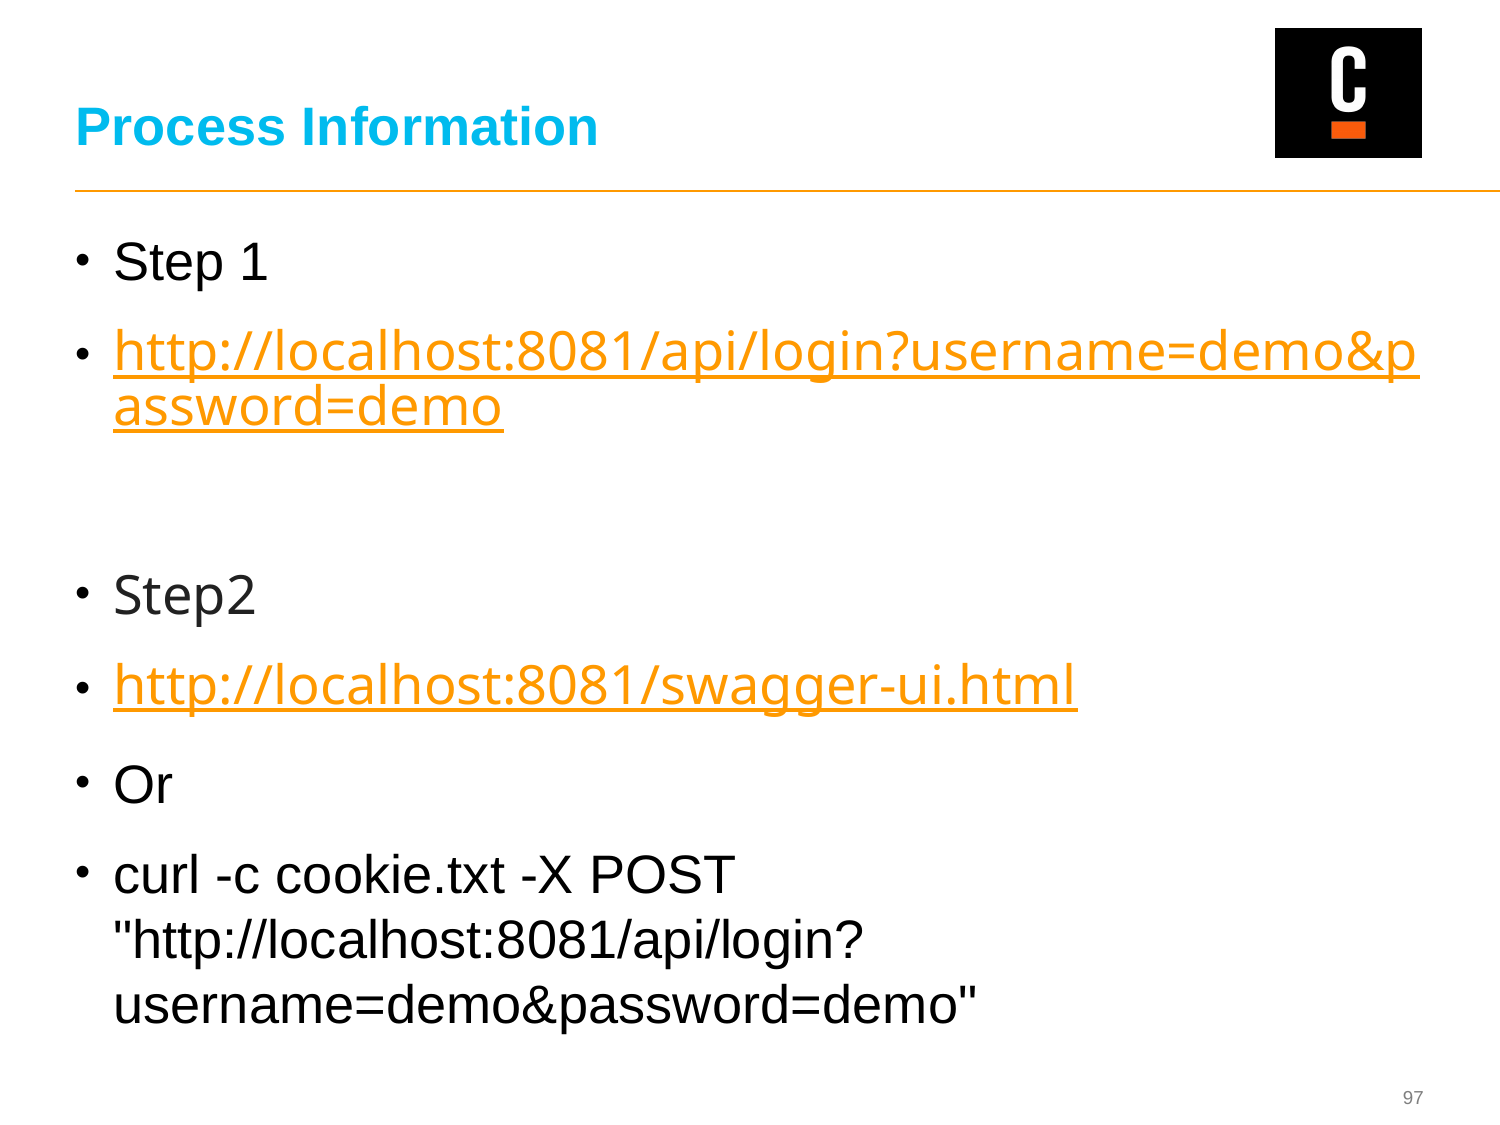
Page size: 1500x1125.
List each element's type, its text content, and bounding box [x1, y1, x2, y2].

list Step 1 http://localhost:8081/api/login?username=demo&password=demo Step2 http://localhost:8081/swagger-ui.html Or curl -c cookie.txt -X POST "http://localhost:8081/api/login?username=demo&password=demo" [75, 226, 1425, 1018]
title Process Information [75, 27, 1422, 157]
